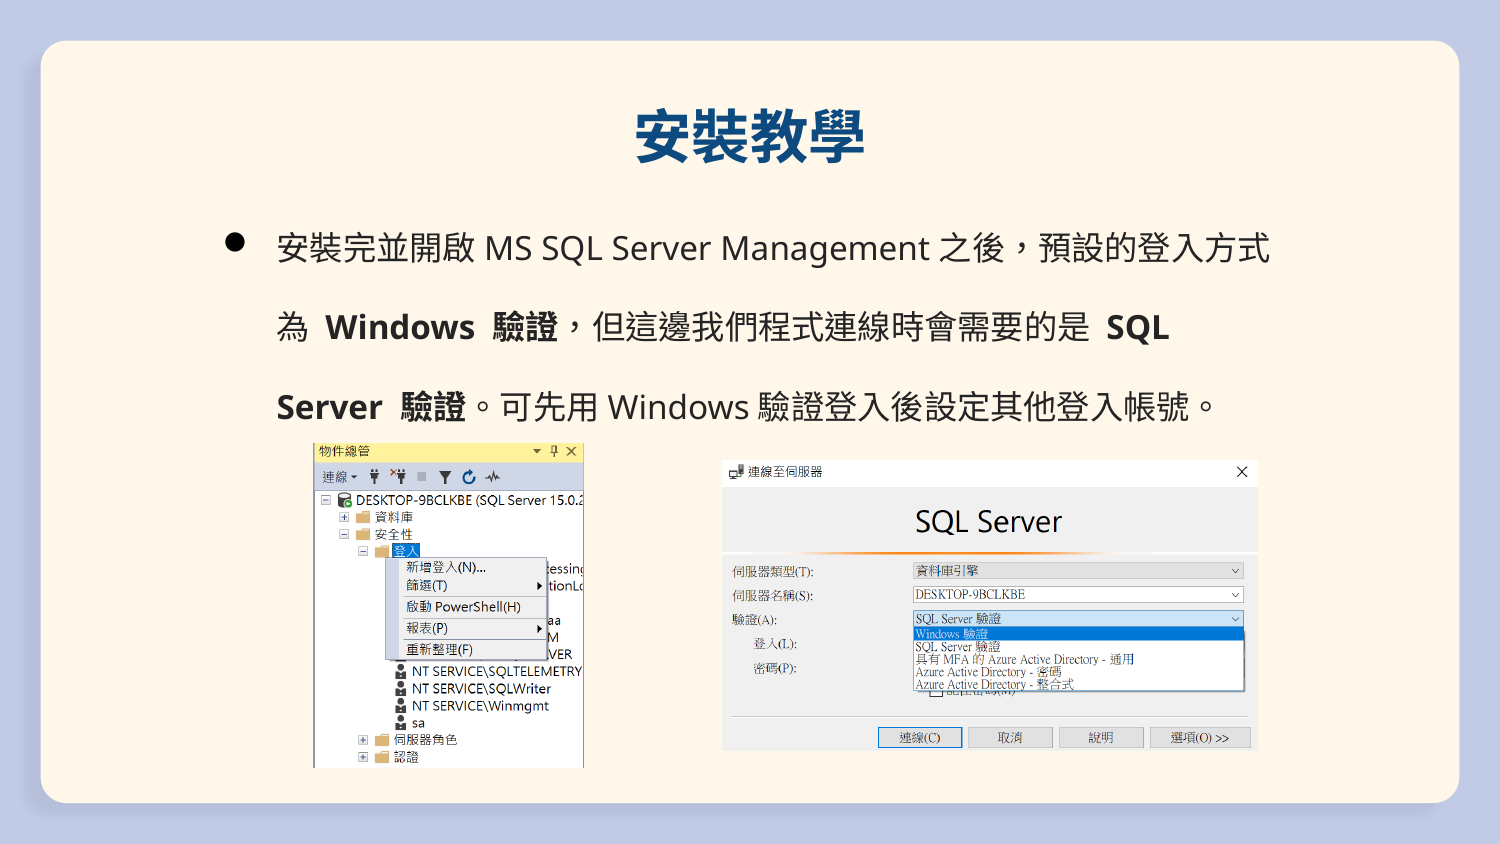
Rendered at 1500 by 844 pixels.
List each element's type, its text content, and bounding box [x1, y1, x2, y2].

picture [313, 443, 584, 769]
title 安裝教學 [116, 75, 1383, 170]
picture [722, 460, 1258, 752]
subtitle 安裝完並開啟MS SQL Server Management之後，預設的登入方式為 Windows 驗證，但這邊我們程式連線時會需要的是 SQL Server 驗證。可先用Windows驗證登入後設定其他登入帳號。 [201, 186, 1283, 590]
